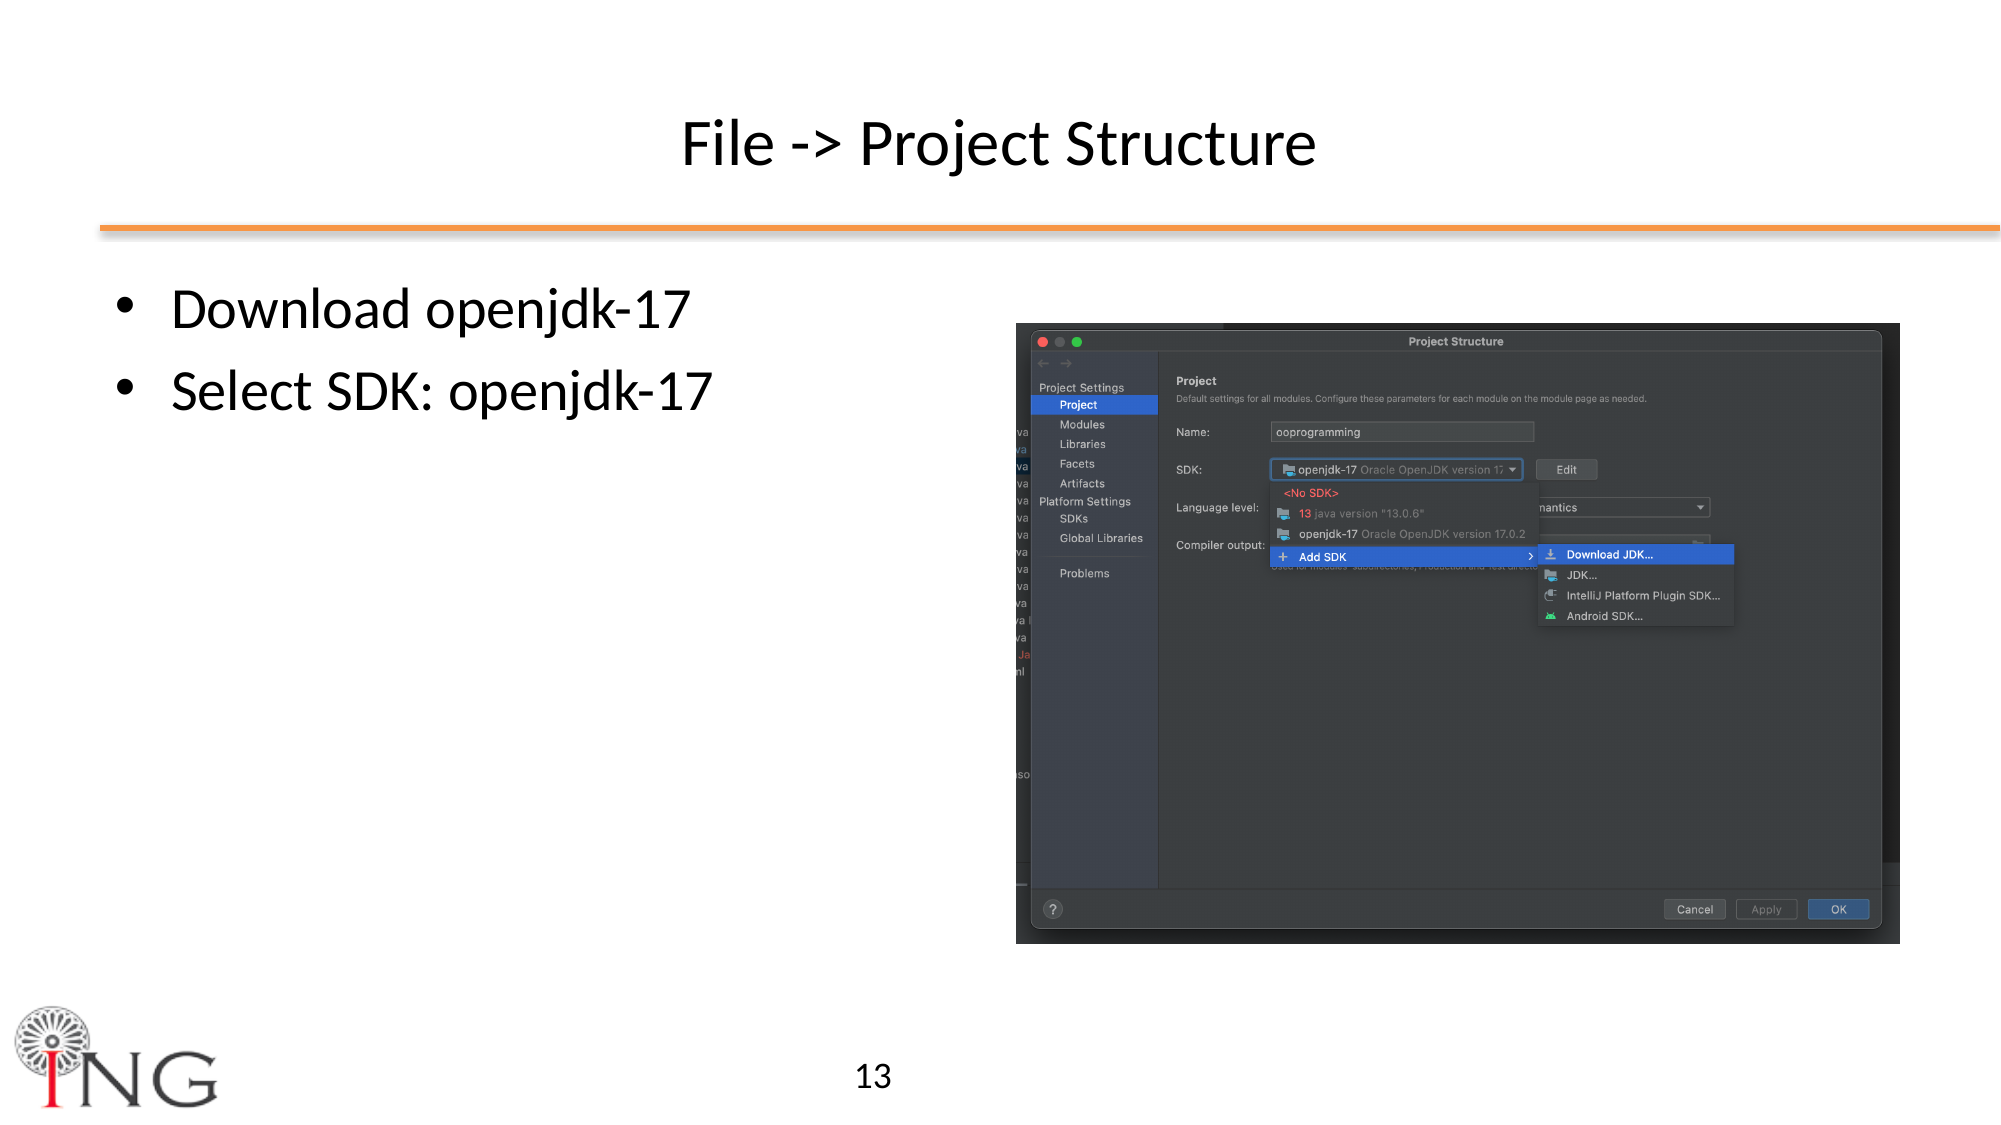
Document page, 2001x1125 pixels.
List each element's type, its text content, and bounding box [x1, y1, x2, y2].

picture [0, 987, 244, 1125]
slide_number 13 [839, 1043, 1900, 1104]
list Download openjdk-17 Select SDK: openjdk-17 [99, 262, 984, 1005]
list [1016, 323, 1901, 944]
title File -> Project Structure [99, 45, 1900, 233]
